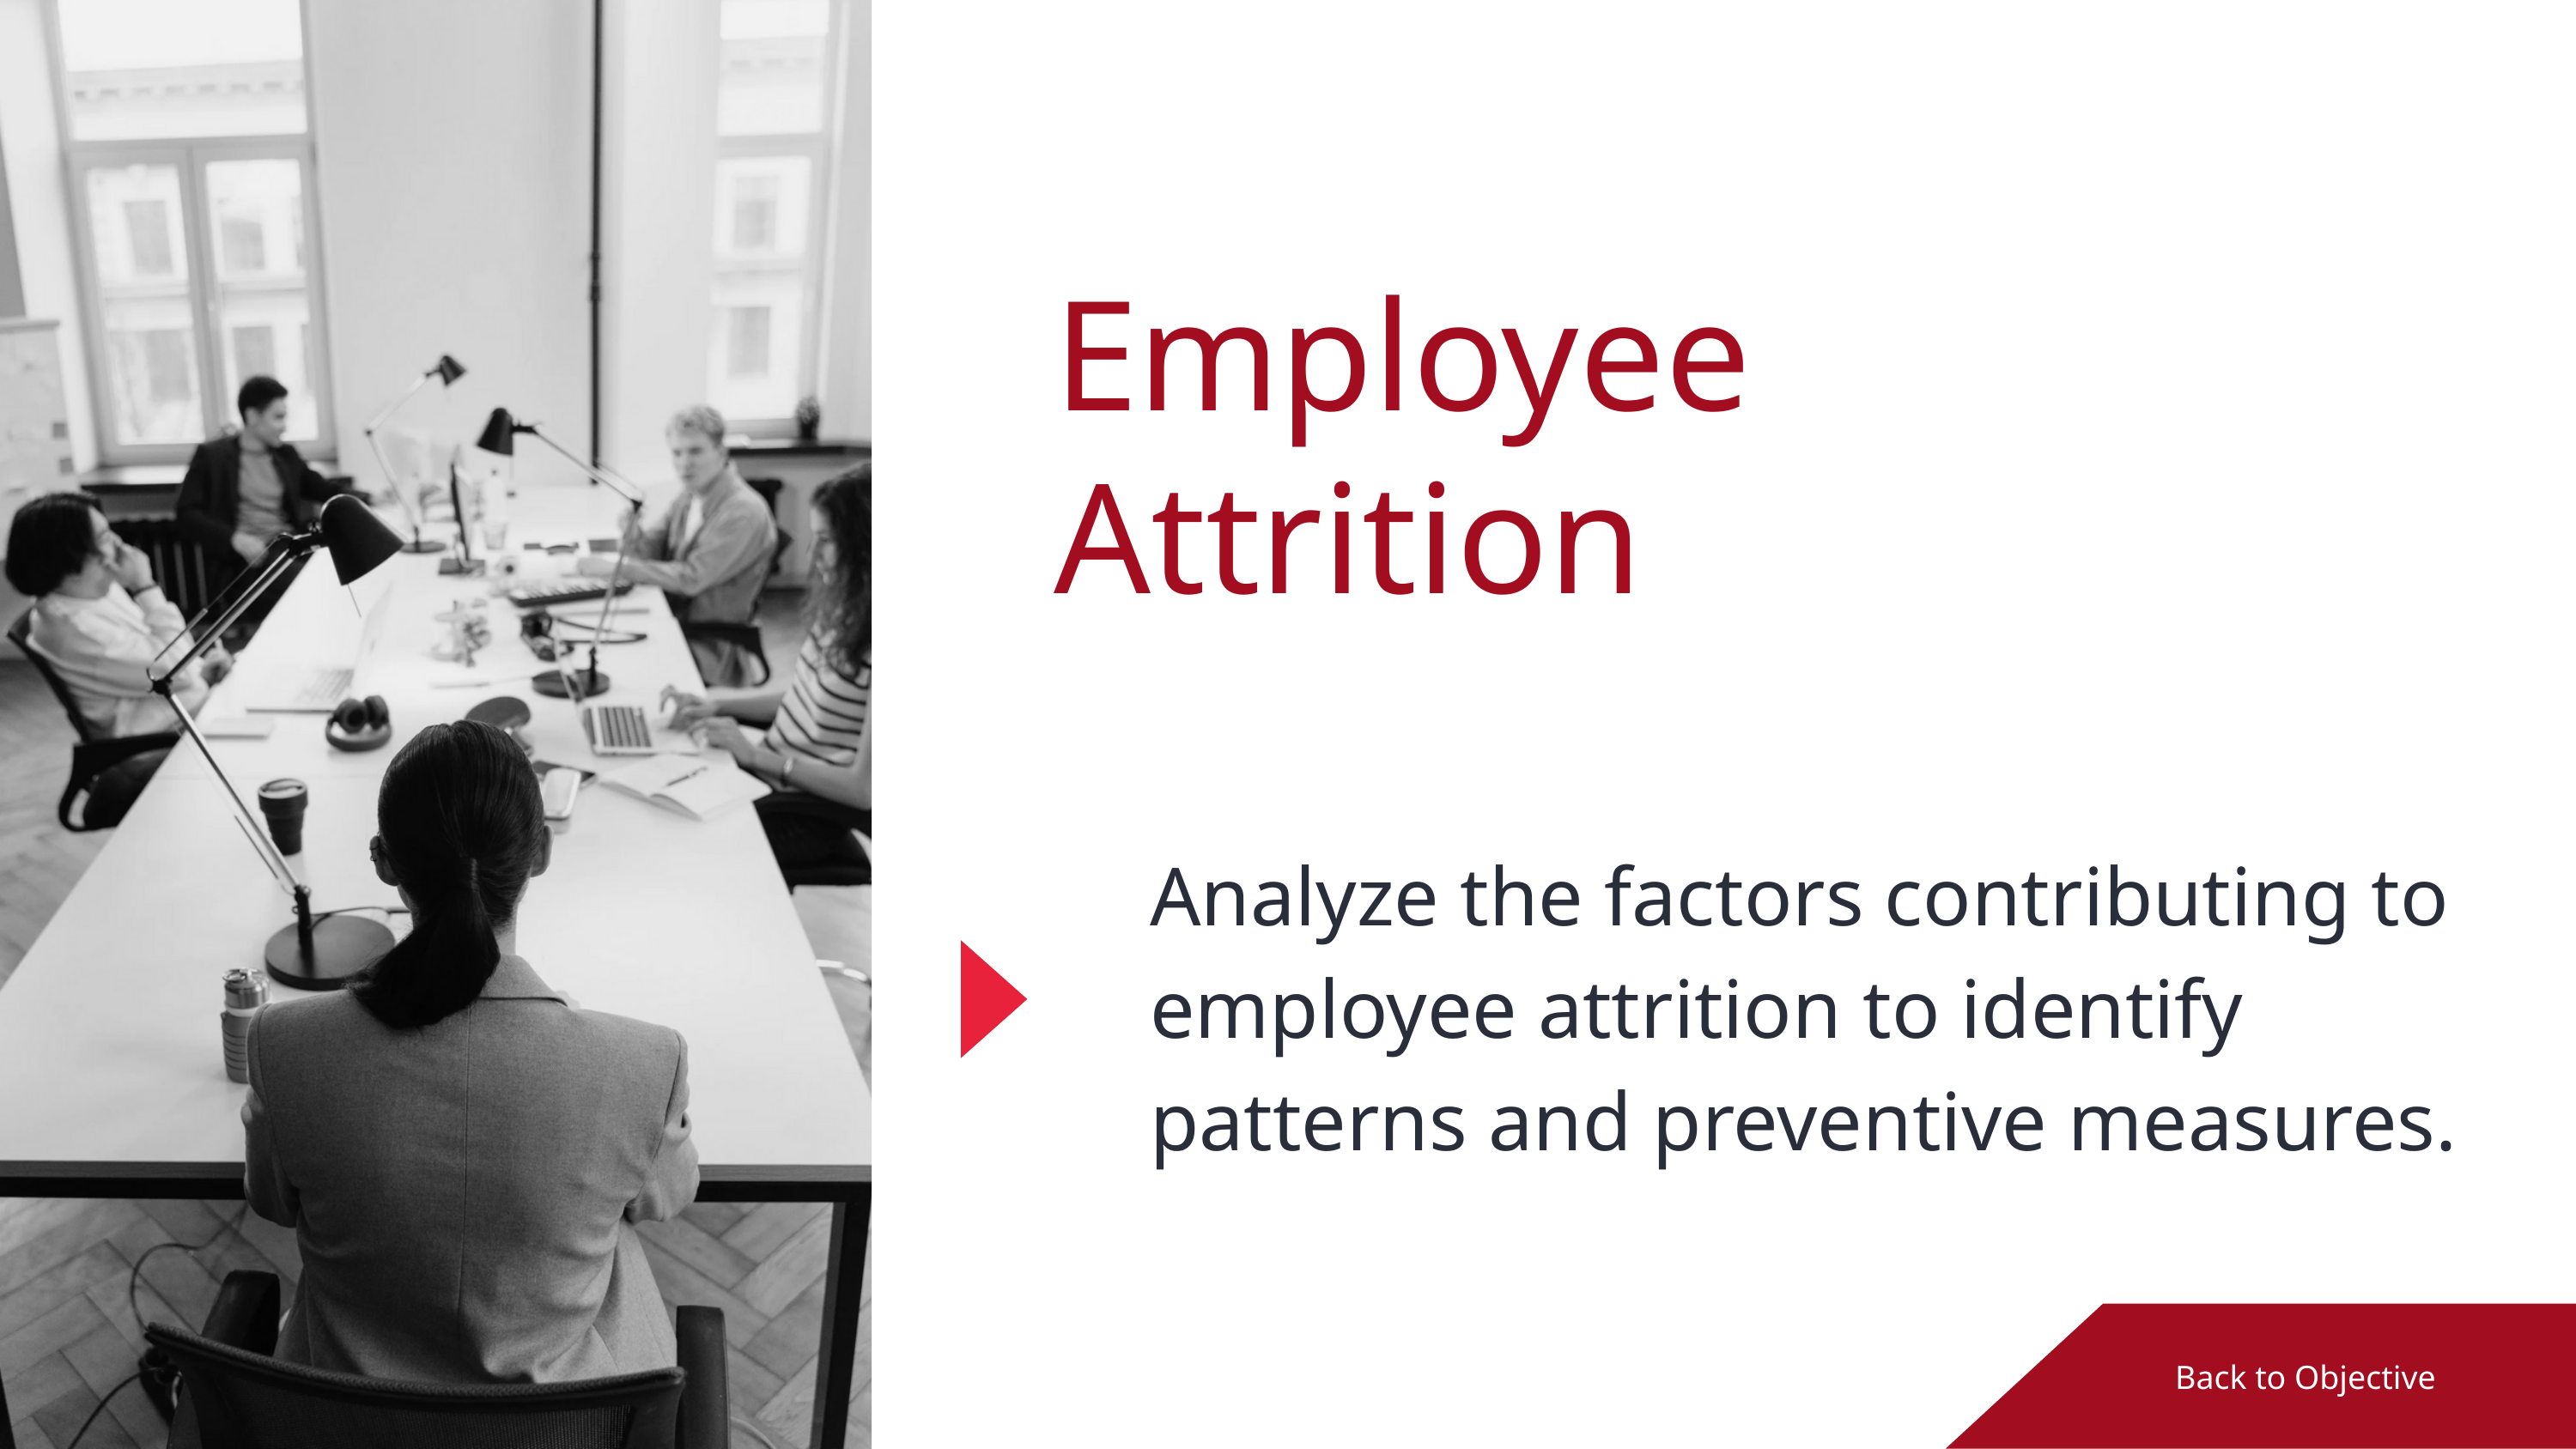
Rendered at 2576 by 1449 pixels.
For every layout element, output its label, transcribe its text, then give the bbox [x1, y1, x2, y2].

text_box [960, 840, 2555, 1159]
text_box [0, 0, 872, 1449]
text_box Employee Attrition [1054, 258, 2081, 624]
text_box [1945, 1303, 2576, 1449]
